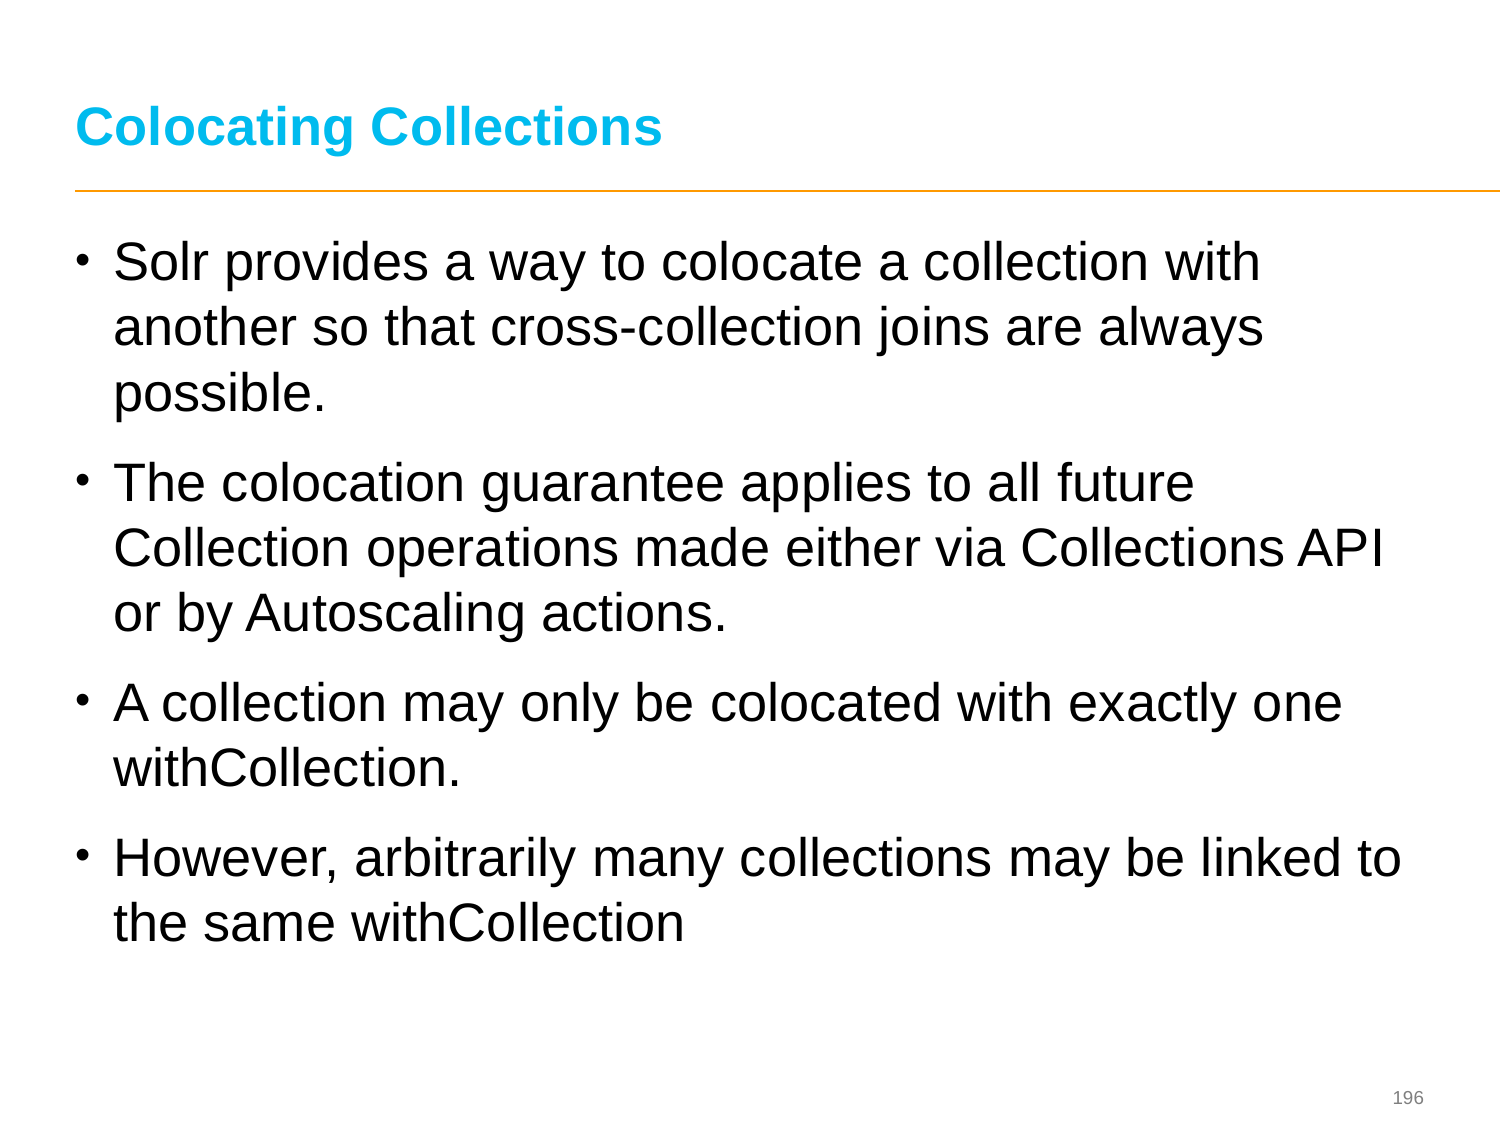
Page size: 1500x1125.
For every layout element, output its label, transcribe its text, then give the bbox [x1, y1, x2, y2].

title Colocating Collections [75, 27, 1422, 157]
list Solr provides a way to colocate a collection with another so that cross-collection joins are always possible. The colocation guarantee applies to all future Collection operations made either via Collections API or by Autoscaling actions. A collection may only be colocated with exactly one withCollection. However, arbitrarily many collections may be linked to the same withCollection [75, 226, 1425, 1018]
